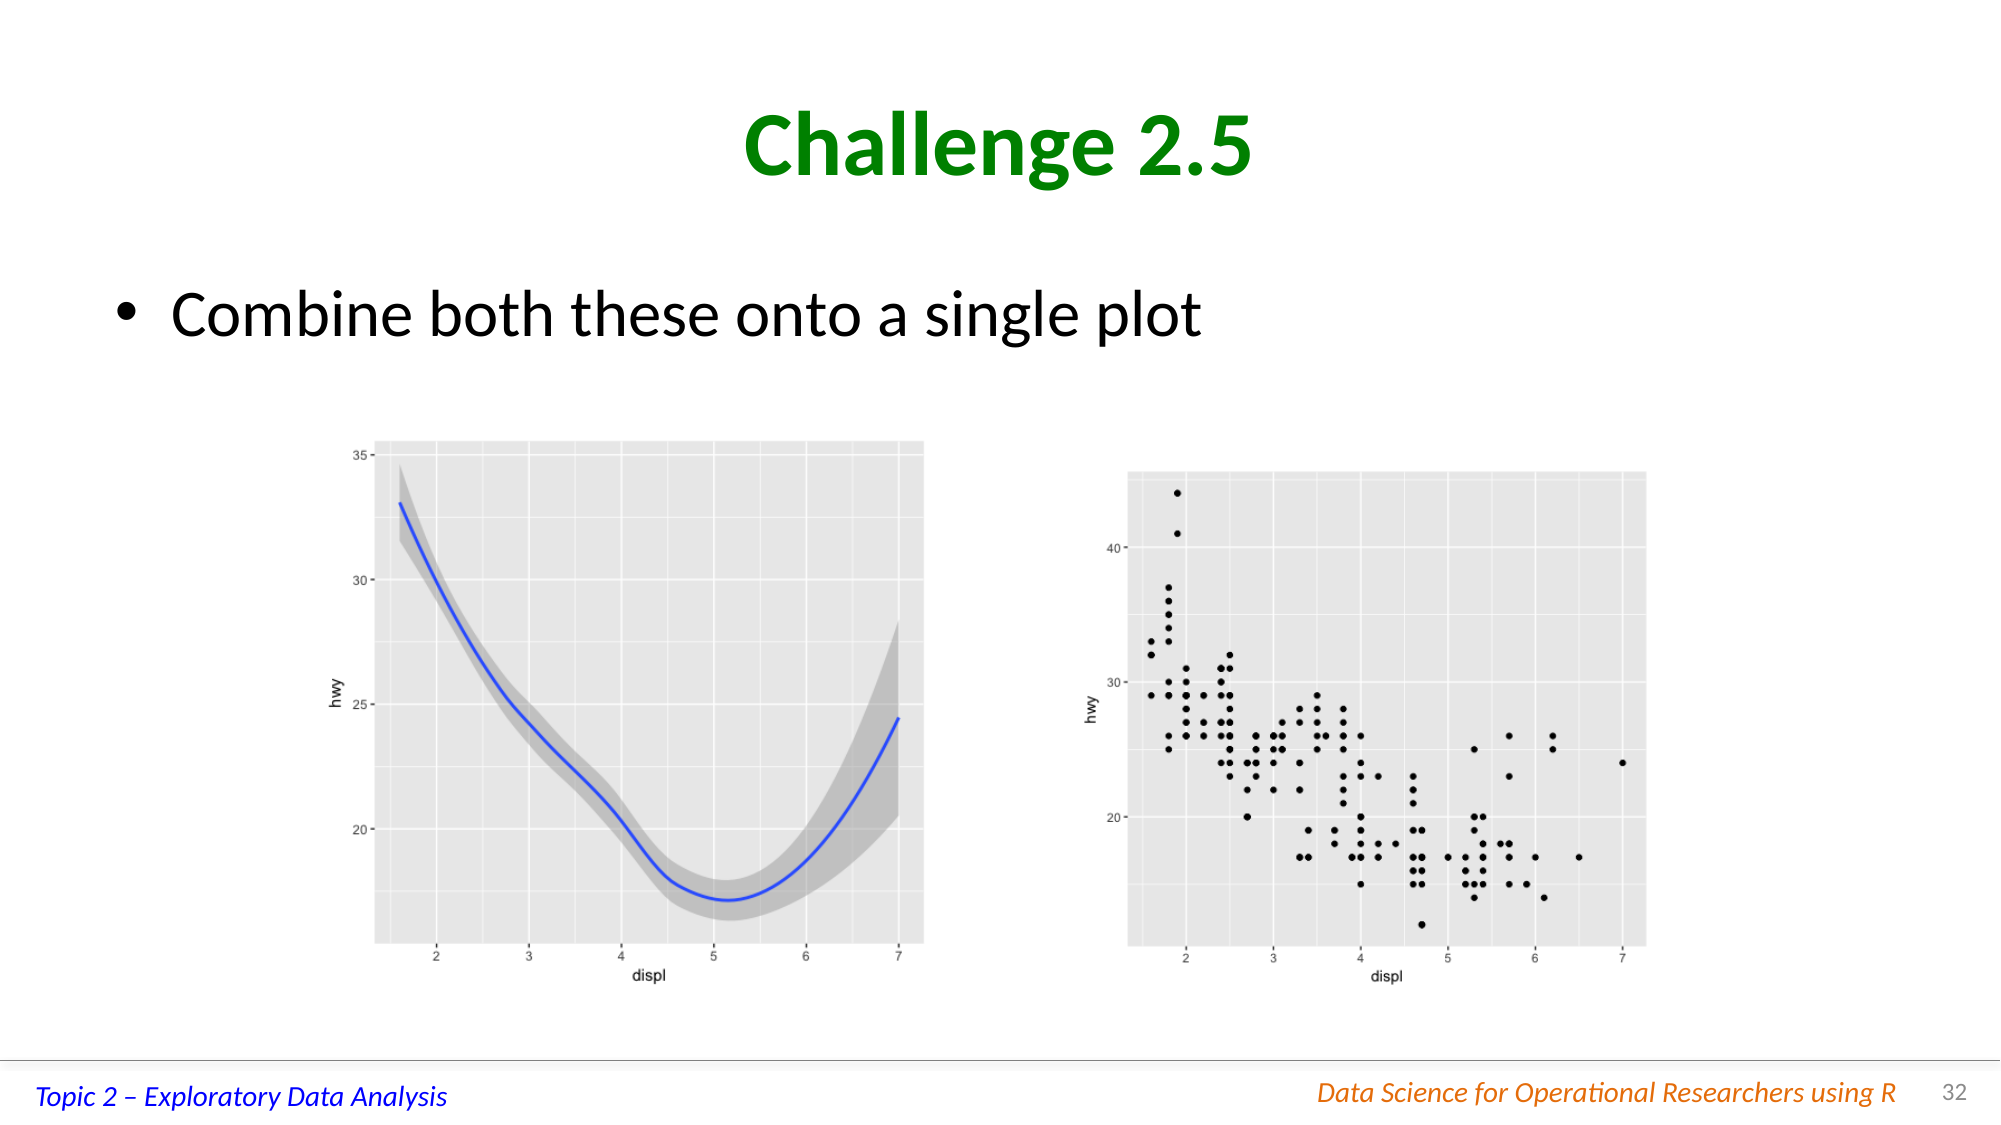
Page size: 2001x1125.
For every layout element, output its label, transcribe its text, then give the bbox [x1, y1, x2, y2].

list Combine both these onto a single plot [99, 262, 1900, 1005]
picture [1077, 464, 1655, 992]
picture [321, 433, 933, 992]
slide_number 32 [1899, 1060, 1983, 1120]
title Challenge 2.5 [99, 45, 1900, 233]
